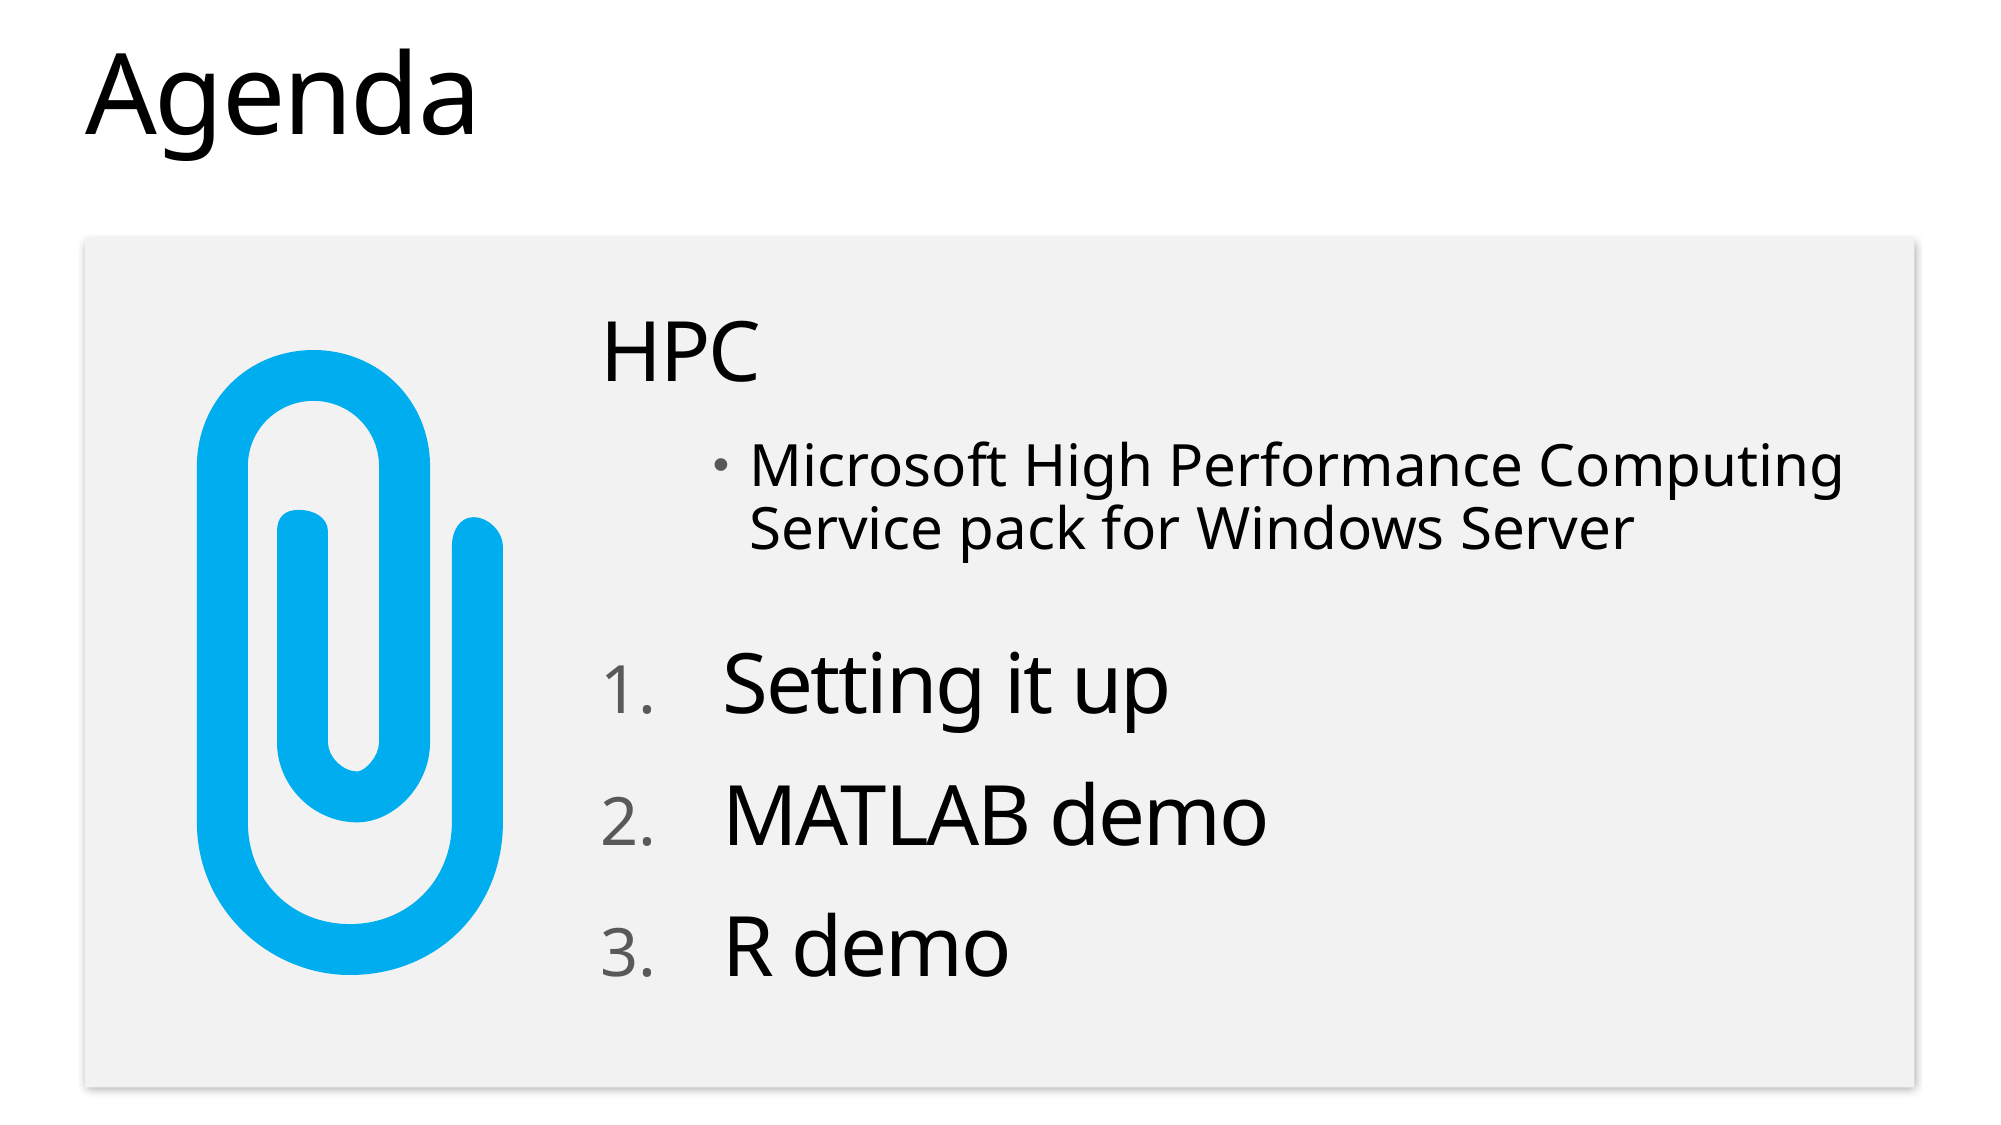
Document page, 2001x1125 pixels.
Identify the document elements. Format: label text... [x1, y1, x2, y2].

list HPC Microsoft High Performance Computing Service pack for Windows Server Setting it up MATLAB demo R demo [570, 269, 1877, 1005]
title Agenda [85, 37, 1915, 161]
